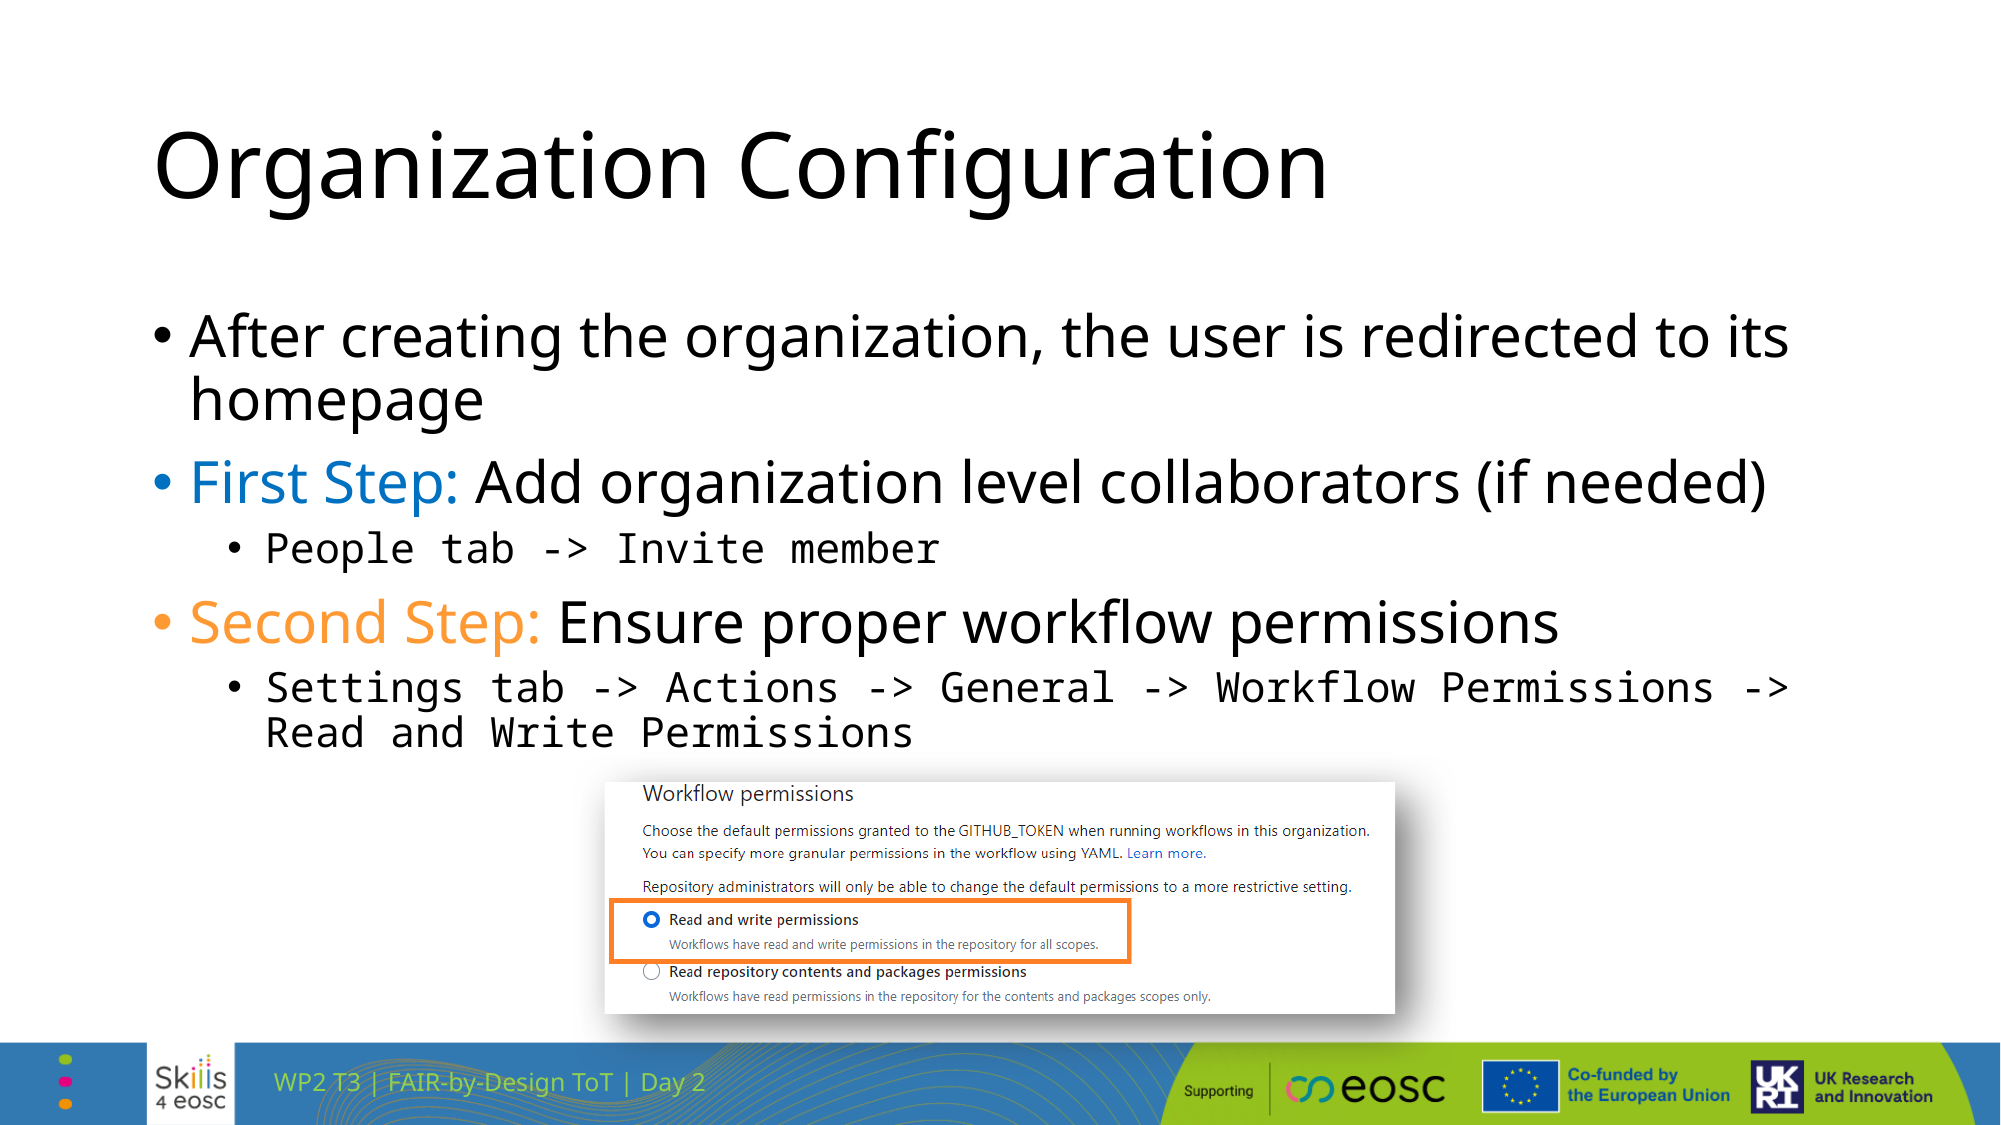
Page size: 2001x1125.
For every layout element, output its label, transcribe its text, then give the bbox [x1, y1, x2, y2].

list After creating the organization, the user is redirected to its homepage First Step: Add organization level collaborators (if needed) People tab -> Invite member Second Step: Ensure proper workflow permissions Settings tab -> Actions -> General -> Workflow Permissions -> Read and Write Permissions [137, 299, 1863, 1014]
picture [0, 0, 2001, 1125]
title Organization Configuration [137, 59, 1863, 278]
footer WP2 T3 | FAIR-by-Design ToT | Day 2 [258, 1052, 1140, 1112]
